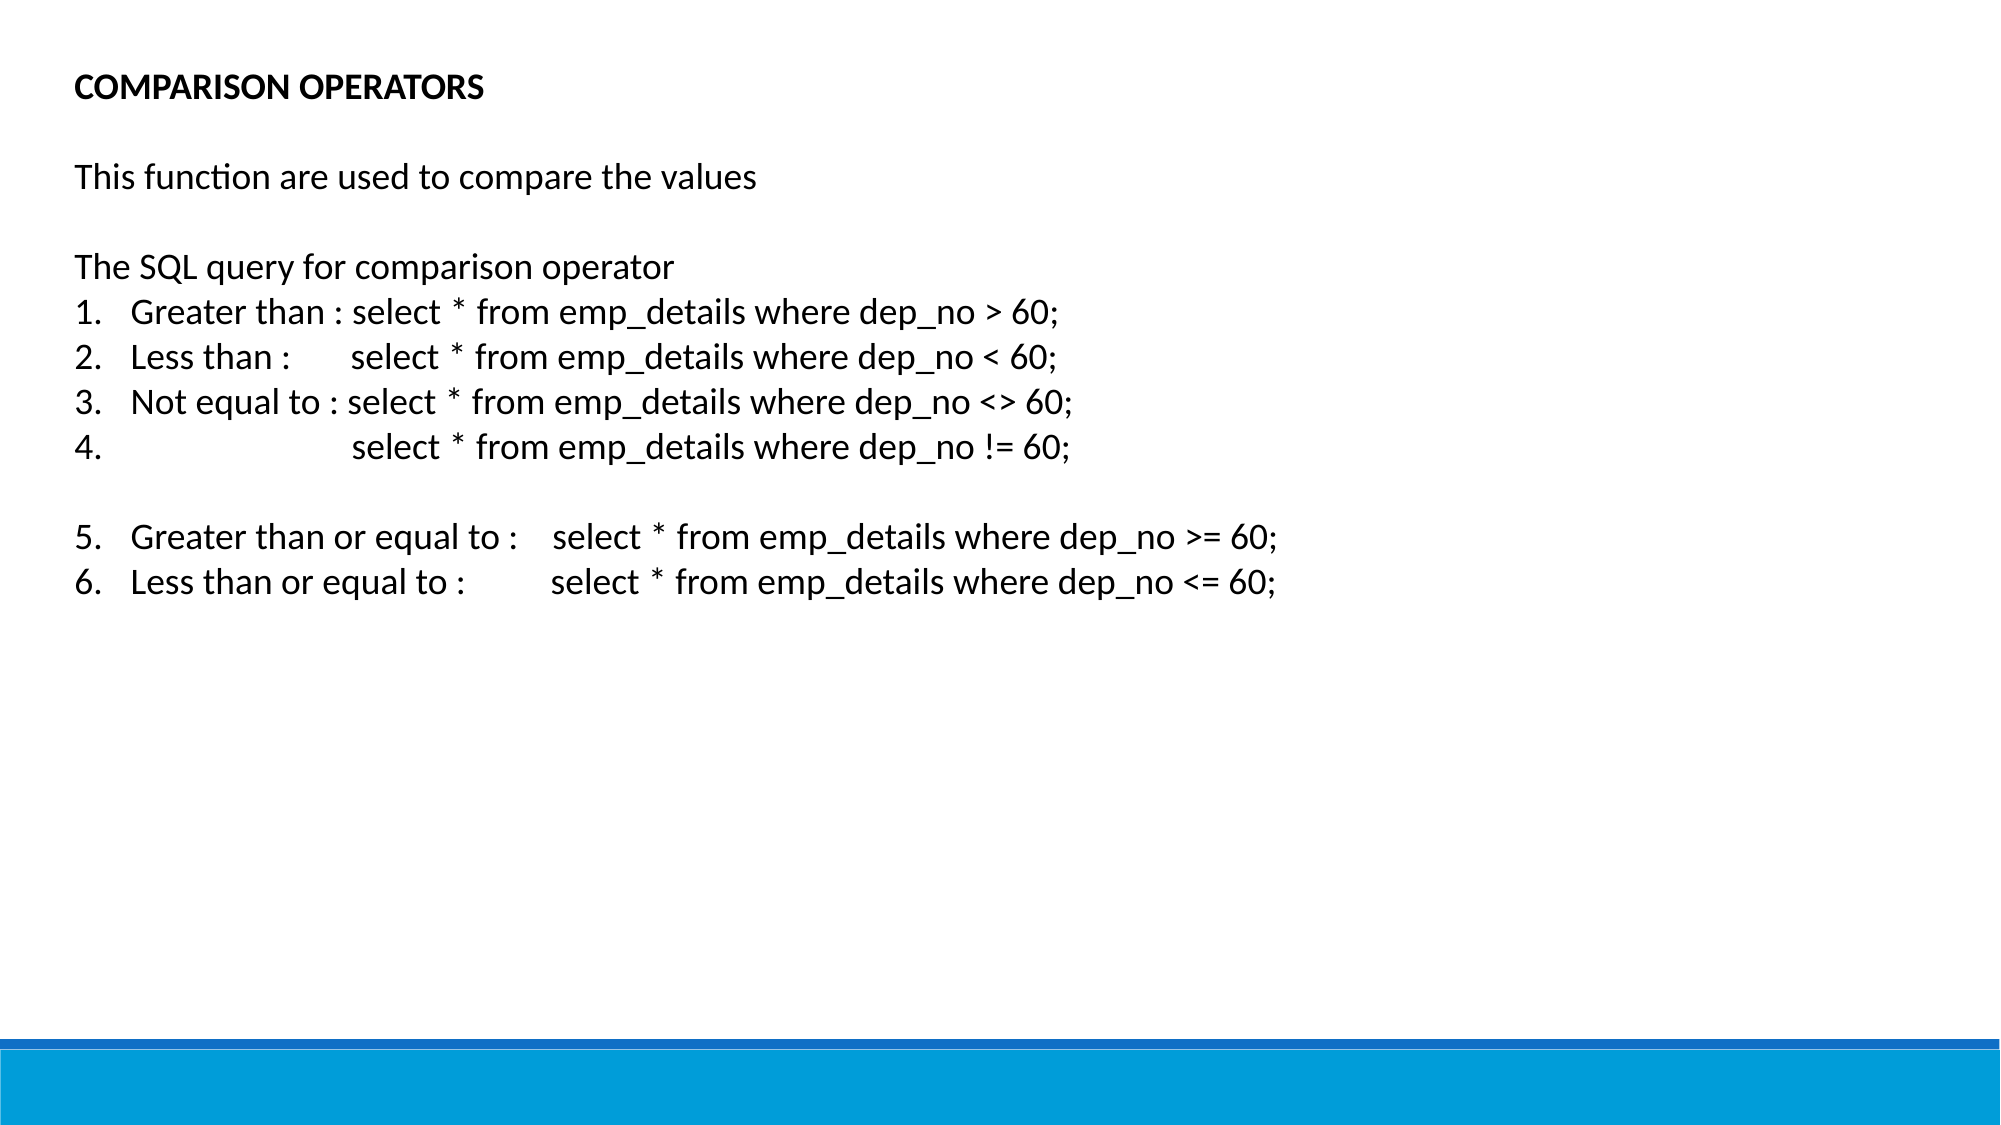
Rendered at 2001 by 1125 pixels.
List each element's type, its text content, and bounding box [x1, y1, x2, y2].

text_box COMPARISON OPERATORS This function are used to compare the values The SQL query for comparison operator Greater than : select * from emp_details where dep_no > 60; Less than : select * from emp_details where dep_no < 60; Not equal to : select * from emp_details where dep_no <> 60; select * from emp_details where dep_no != 60; Greater than or equal to : select * from emp_details where dep_no >= 60; Less than or equal to : select * from emp_details where dep_no <= 60; [59, 54, 1988, 610]
